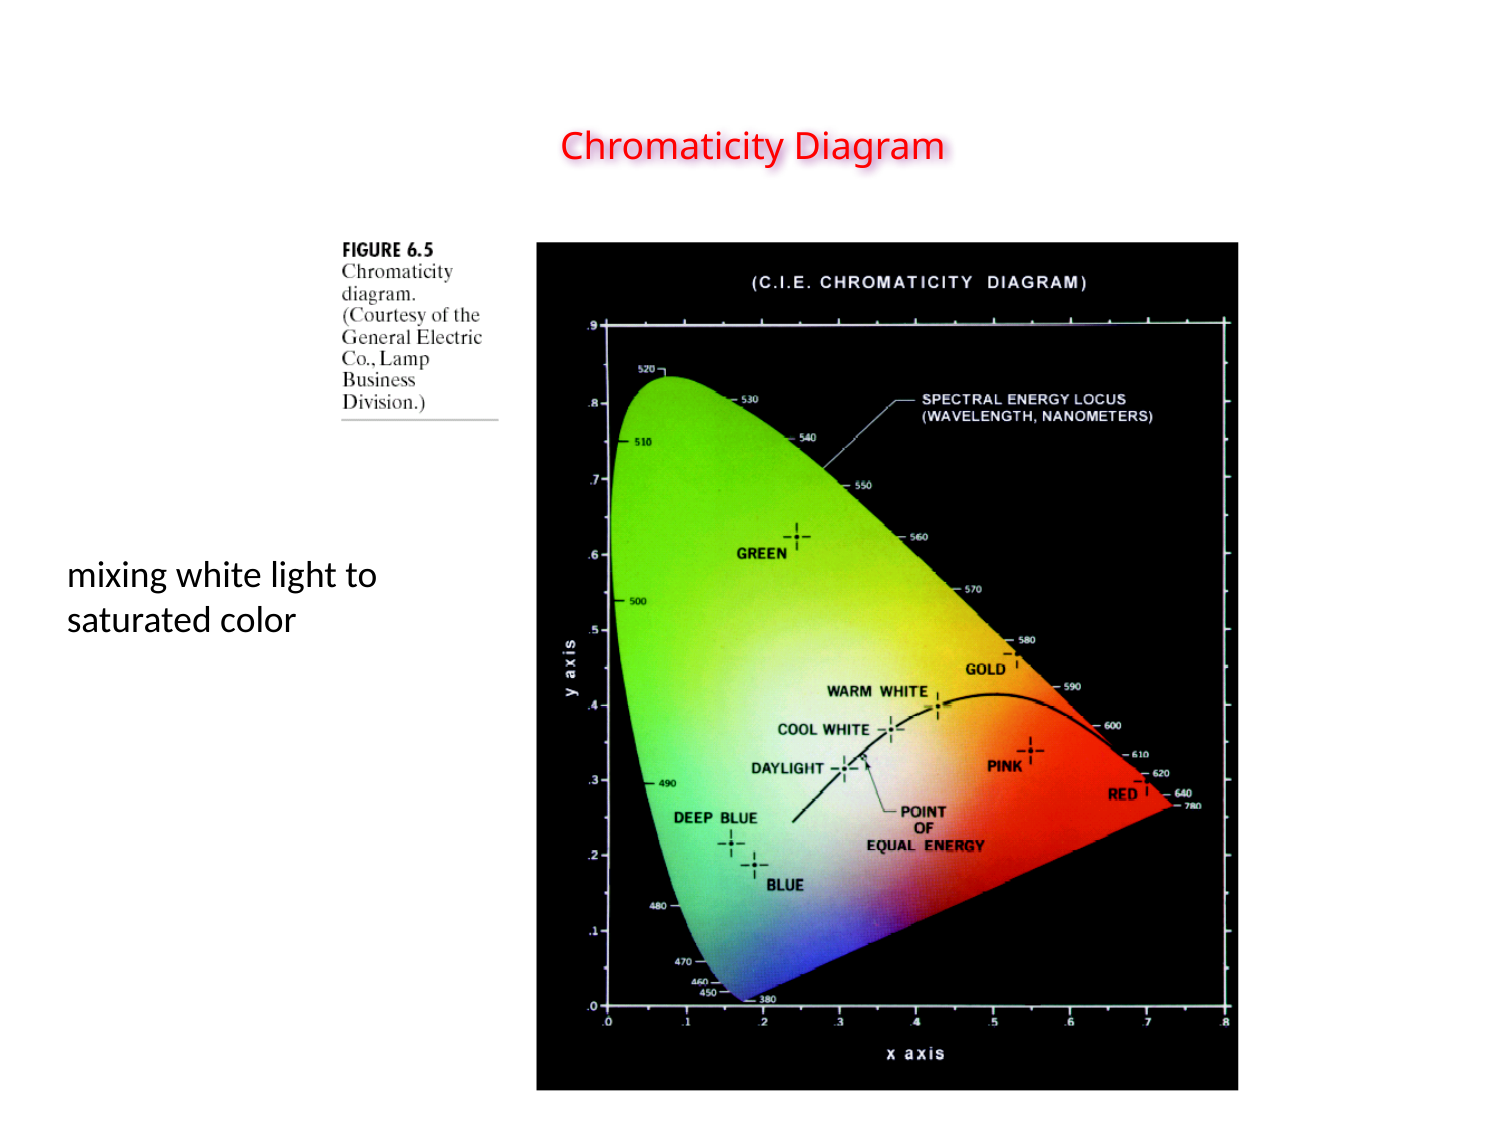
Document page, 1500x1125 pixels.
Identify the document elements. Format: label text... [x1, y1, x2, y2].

picture [337, 239, 1246, 1096]
text_box mixing white light to saturated color [52, 542, 332, 647]
text_box Chromaticity Diagram [545, 114, 961, 174]
